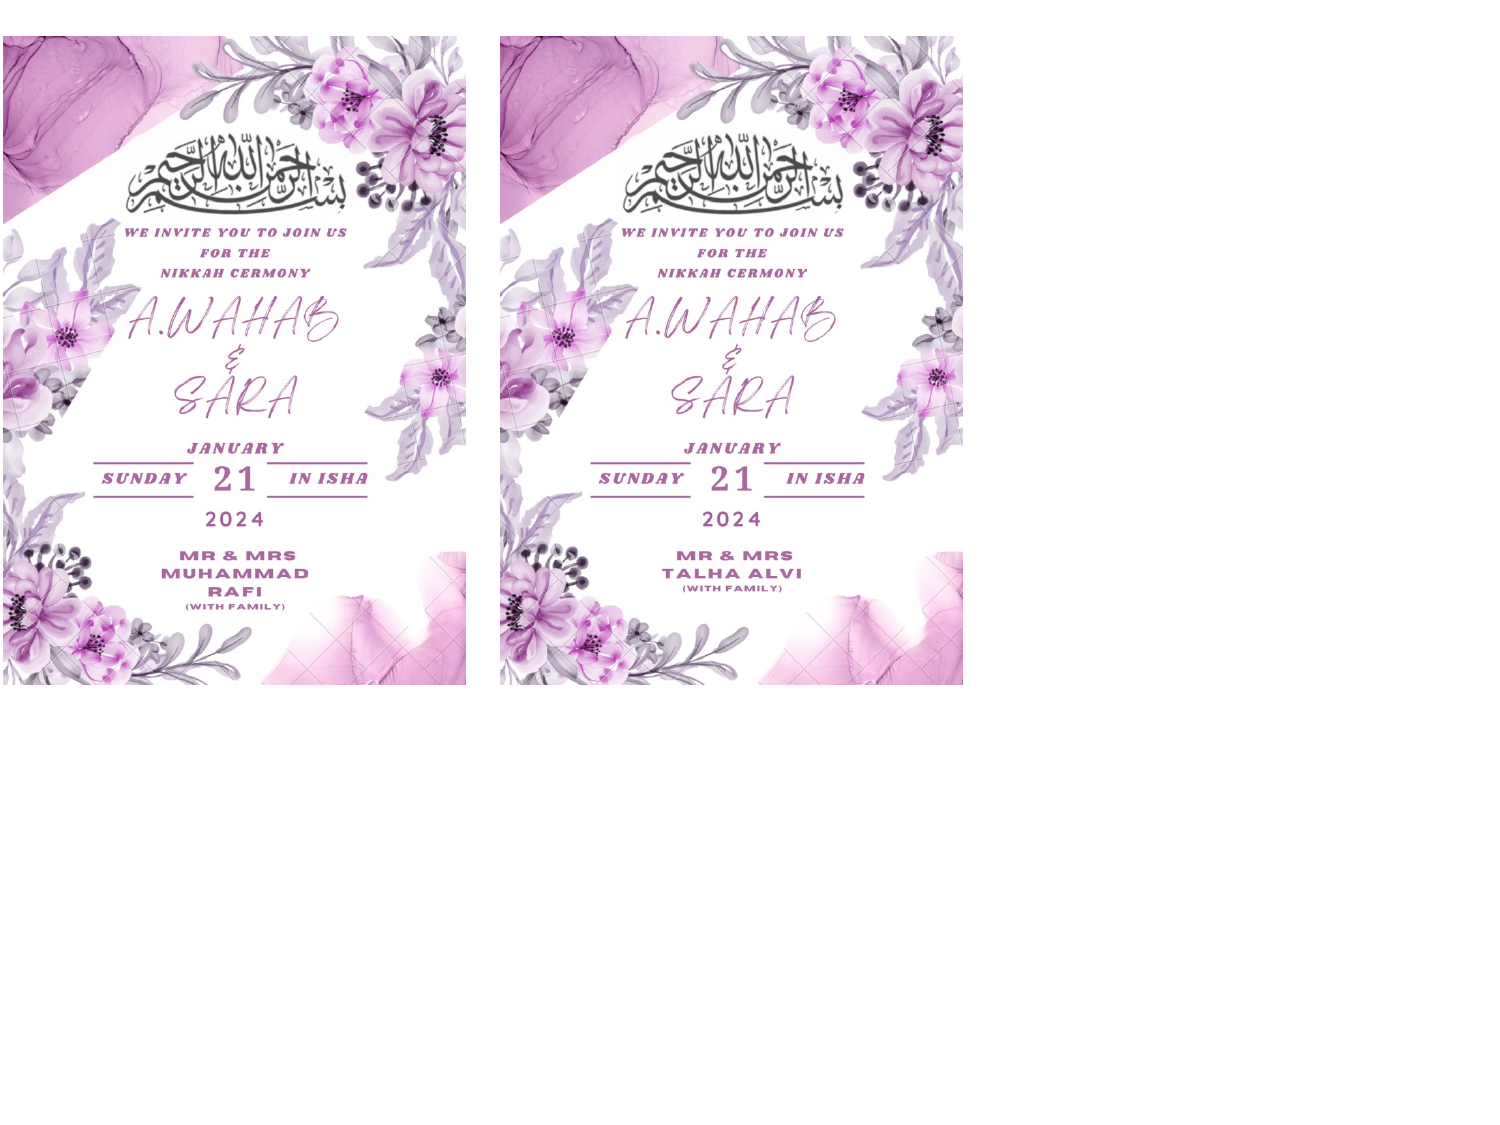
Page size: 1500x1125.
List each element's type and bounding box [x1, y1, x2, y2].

picture [3, 36, 467, 685]
picture [499, 36, 963, 685]
